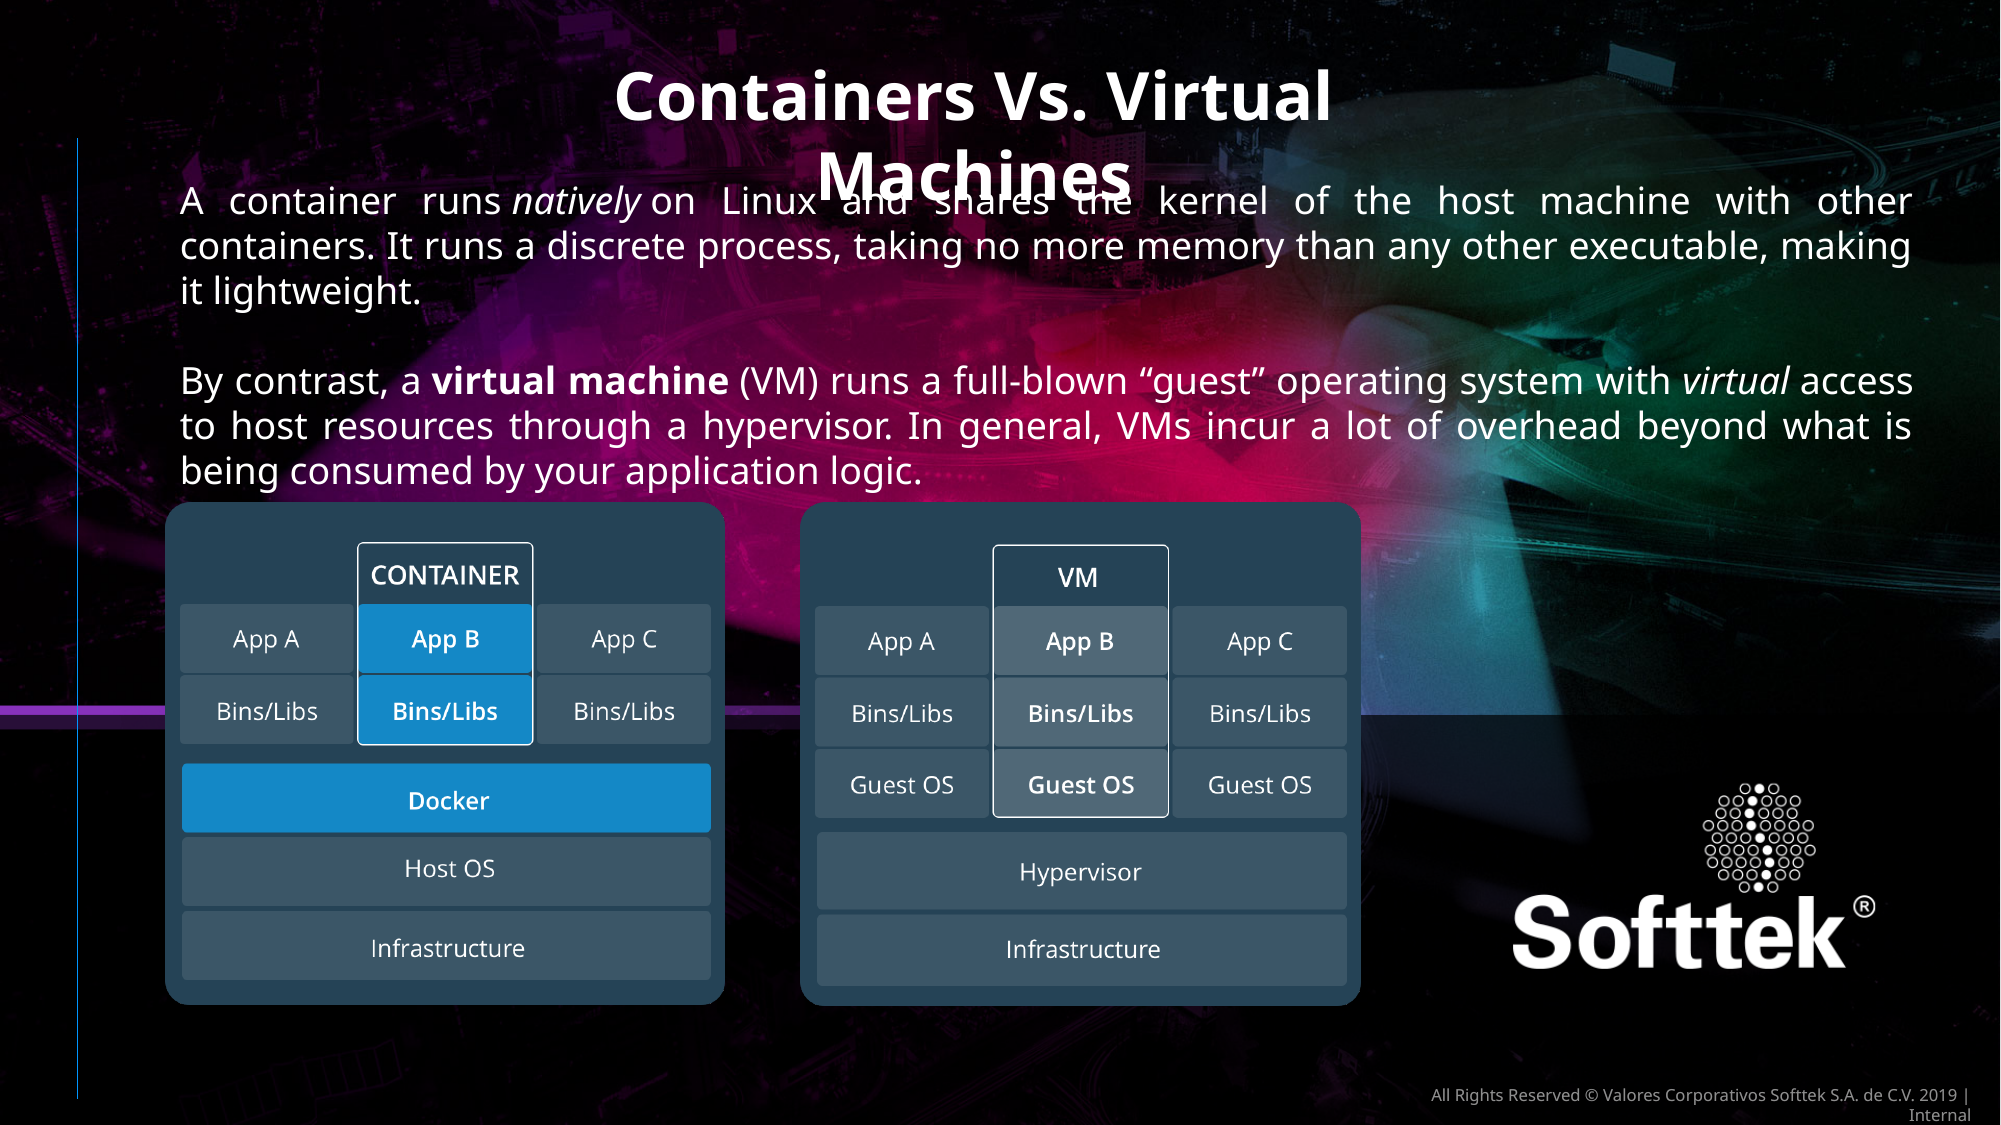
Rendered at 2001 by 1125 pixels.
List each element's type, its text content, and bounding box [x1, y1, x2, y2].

text_box Containers Vs. Virtual Machines [487, 46, 1461, 169]
picture [0, 0, 2001, 1125]
text_box A container runs natively on Linux and shares the kernel of the host machine with other containers. It runs a discrete process, taking no more memory than any other executable, making it lightweight. By contrast, a virtual machine (VM) runs a full-blown “guest” operating system with virtual access to host resources through a hypervisor. In general, VMs incur a lot of overhead beyond what is being consumed by your application logic. [165, 169, 1929, 545]
